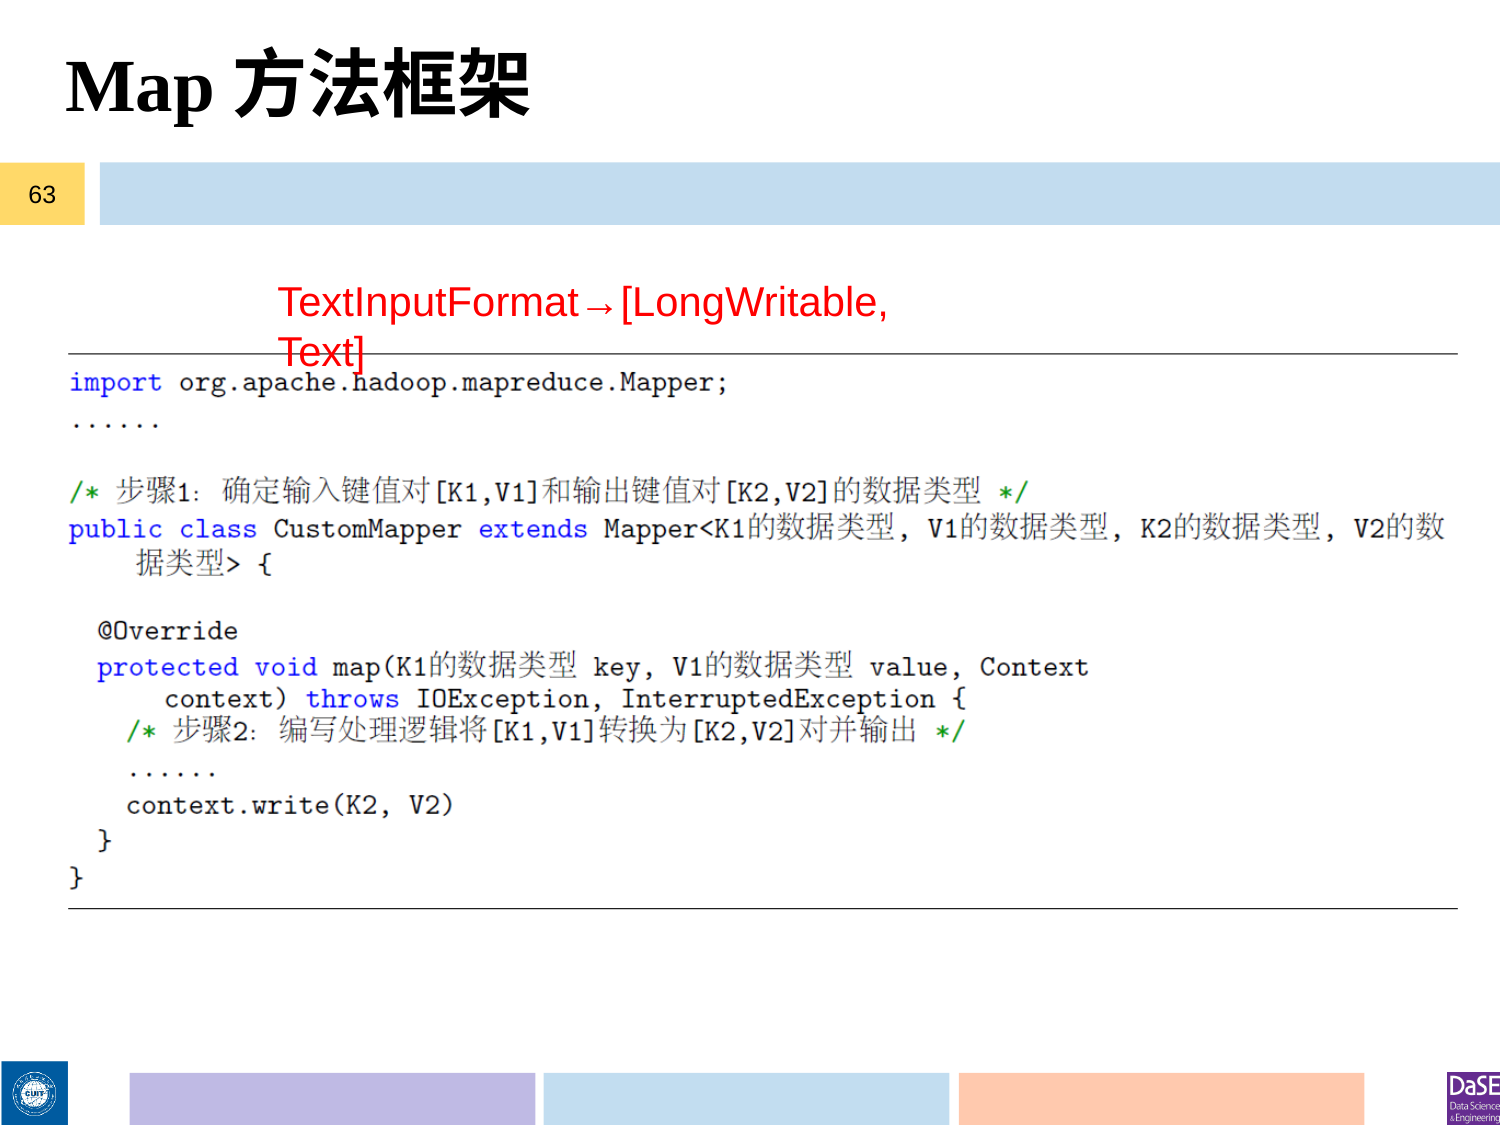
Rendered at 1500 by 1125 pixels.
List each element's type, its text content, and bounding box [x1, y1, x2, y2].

title Map方法框架 [50, 0, 1459, 175]
picture [0, 1059, 69, 1125]
picture [1447, 1072, 1500, 1125]
text_box TextInputFormat→[LongWritable, Text] [262, 267, 1002, 348]
slide_number 63 [0, 162, 85, 225]
picture [45, 349, 1459, 919]
